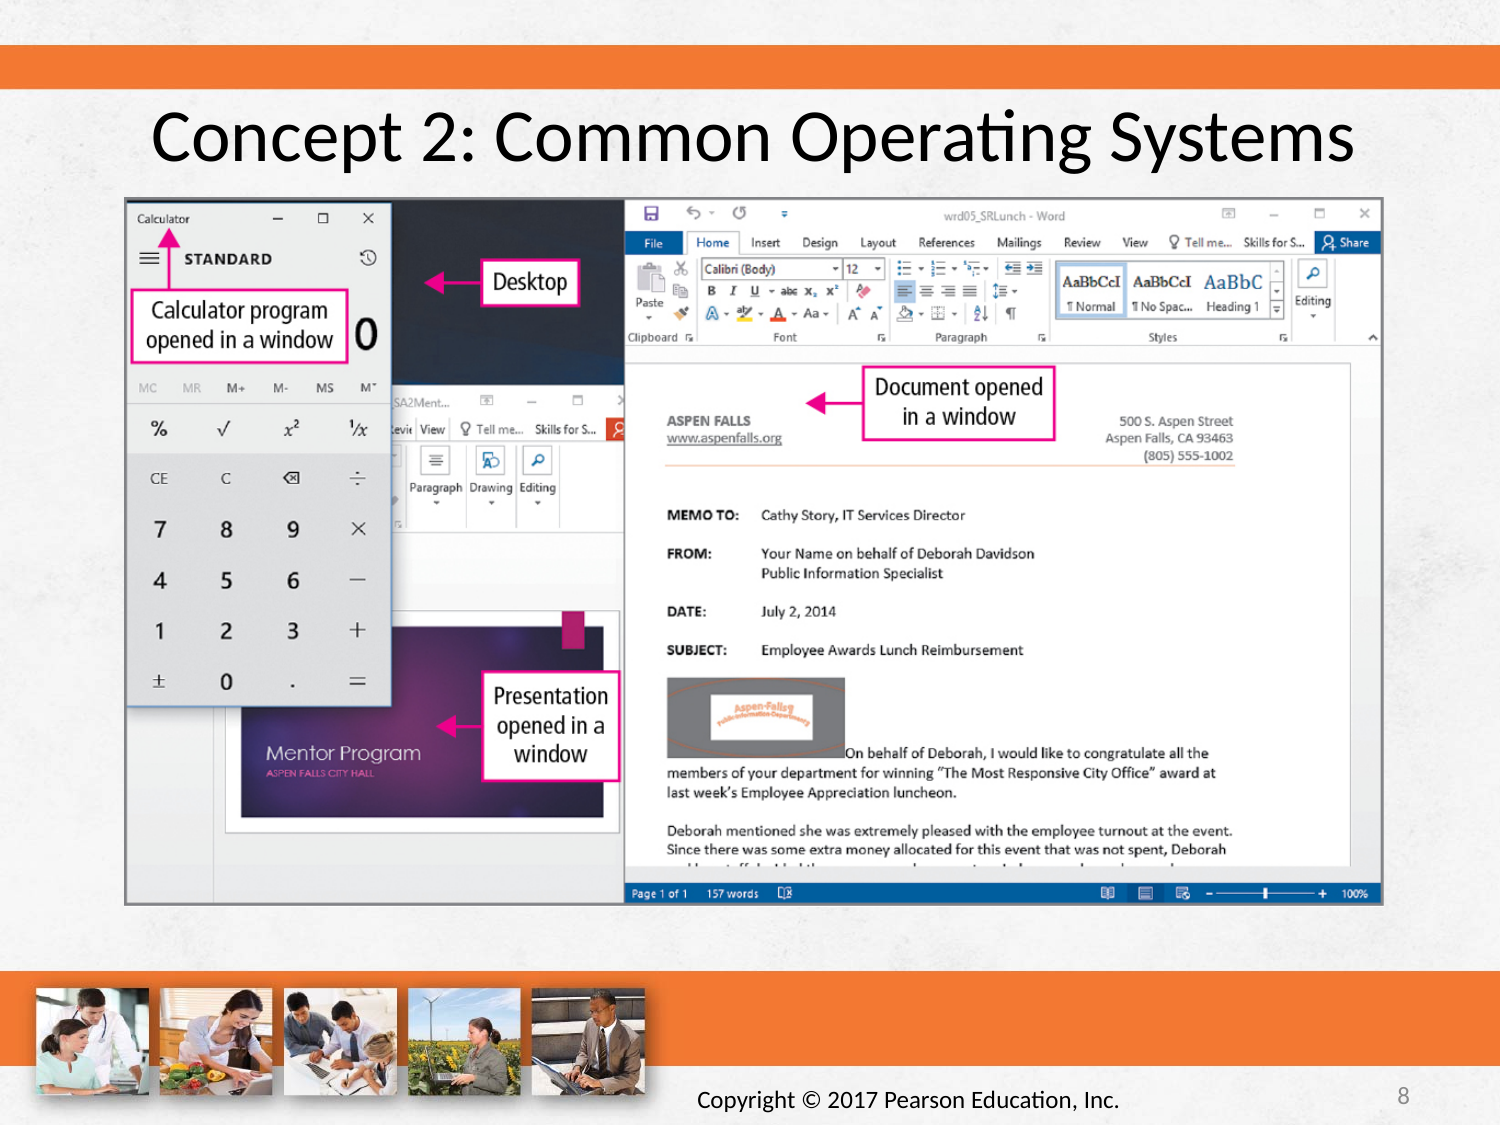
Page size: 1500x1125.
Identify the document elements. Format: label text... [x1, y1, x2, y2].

slide_number 8 [1074, 1065, 1425, 1125]
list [124, 196, 1384, 907]
picture [0, 0, 1500, 1125]
title Concept 2: Common Operating Systems [108, 49, 1401, 213]
footer Copyright © 2017 Pearson Education, Inc. [649, 1053, 1175, 1114]
